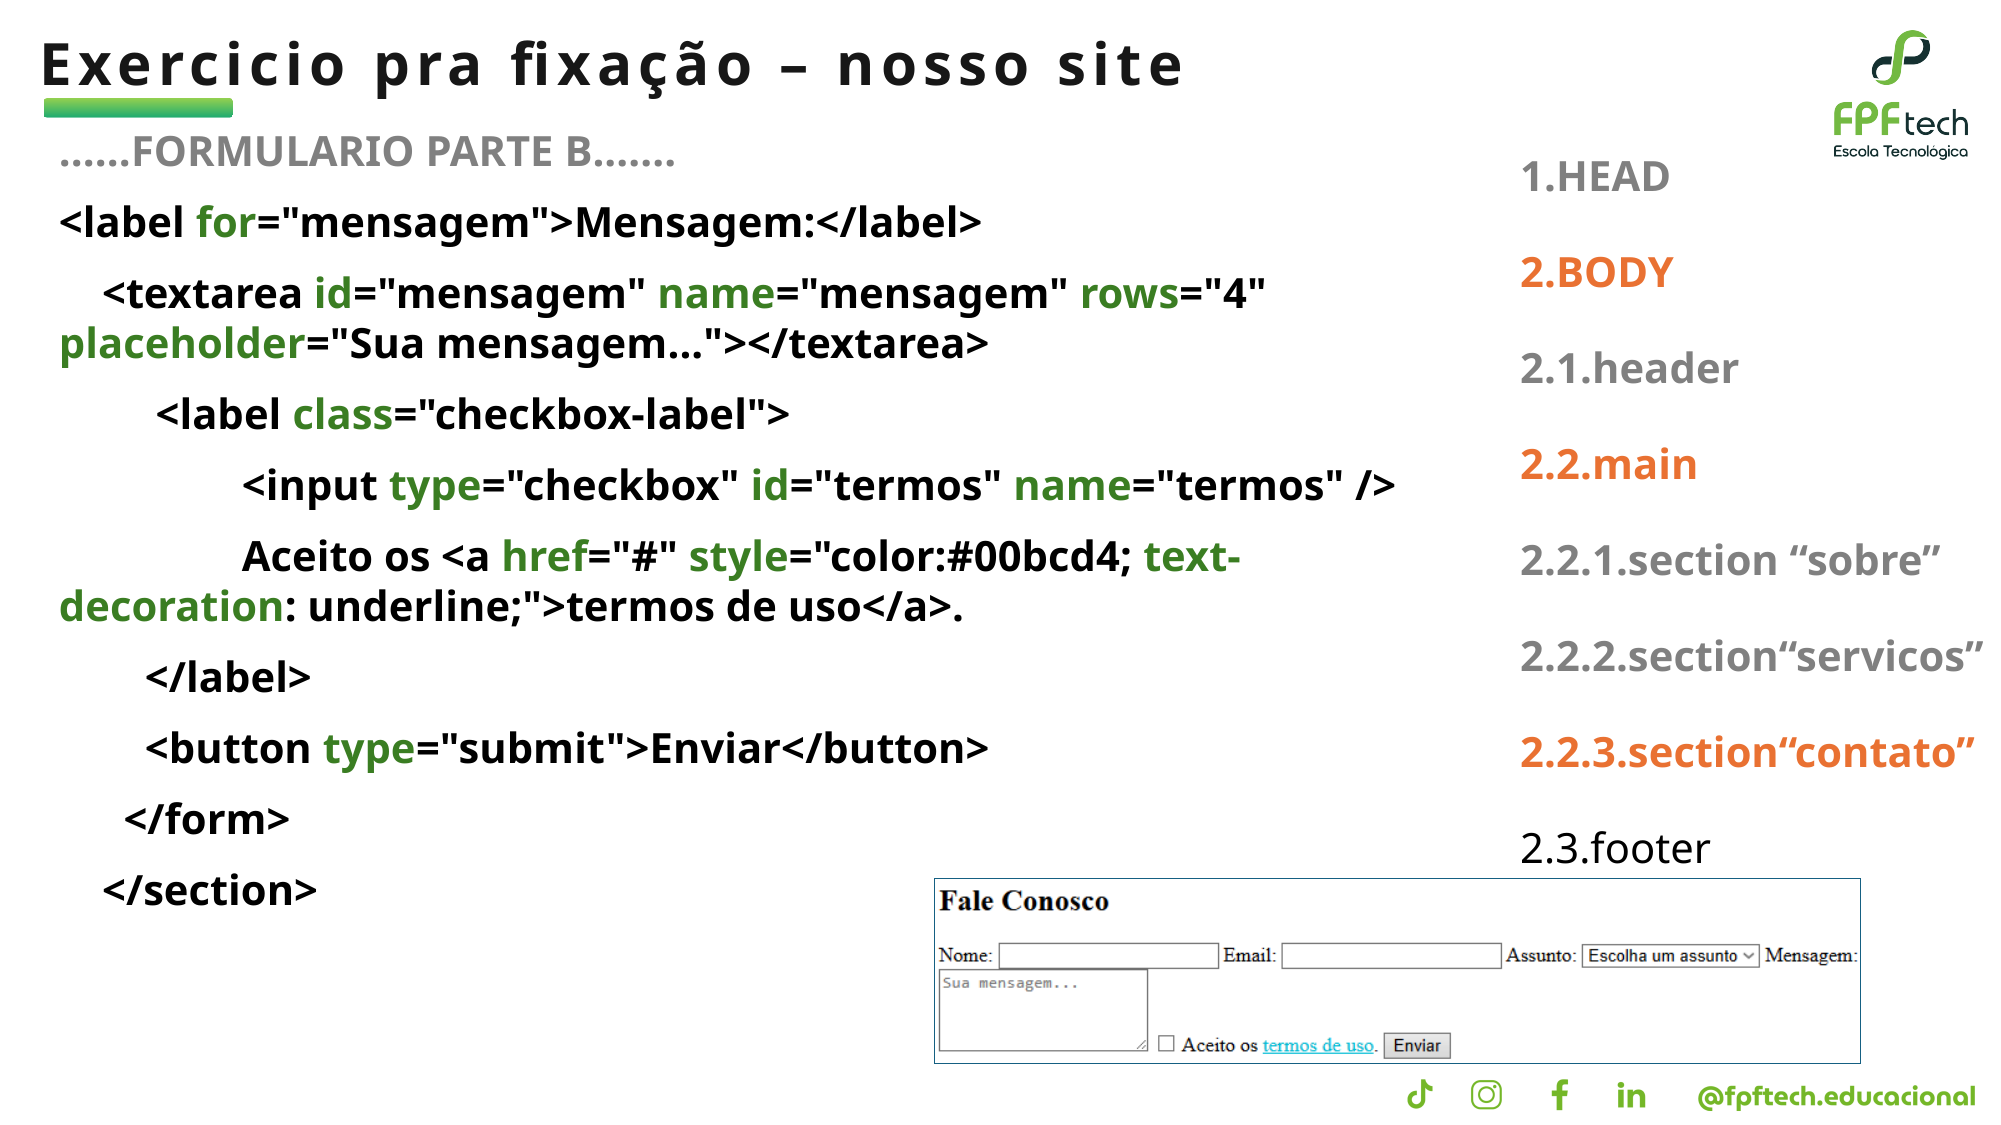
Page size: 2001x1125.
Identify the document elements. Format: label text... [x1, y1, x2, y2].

text_box Exercicio pra fixação – nosso site [24, 16, 1719, 118]
text_box 1.HEAD 2.BODY 2.1.header 2.2.main 2.2.1.section “sobre” 2.2.2.section“servicos” 2.2.3.section“contato” 2.3.footer [1505, 117, 2000, 1109]
list ......FORMULARIO PARTE B....... <label for="mensagem">Mensagem:</label> <textarea id="mensagem" name="mensagem" rows="4" placeholder="Sua mensagem..."></textarea> <label class="checkbox-label"> <input type="checkbox" id="termos" name="termos" /> Aceito os <a href="#" style="color:#00bcd4; text-decoration: underline;">termos de uso</a>. </label> <button type="submit">Enviar</button> </form> </section> [43, 117, 1416, 1109]
picture [1834, 30, 1968, 117]
picture [933, 877, 1985, 1125]
text_box [42, 96, 235, 117]
